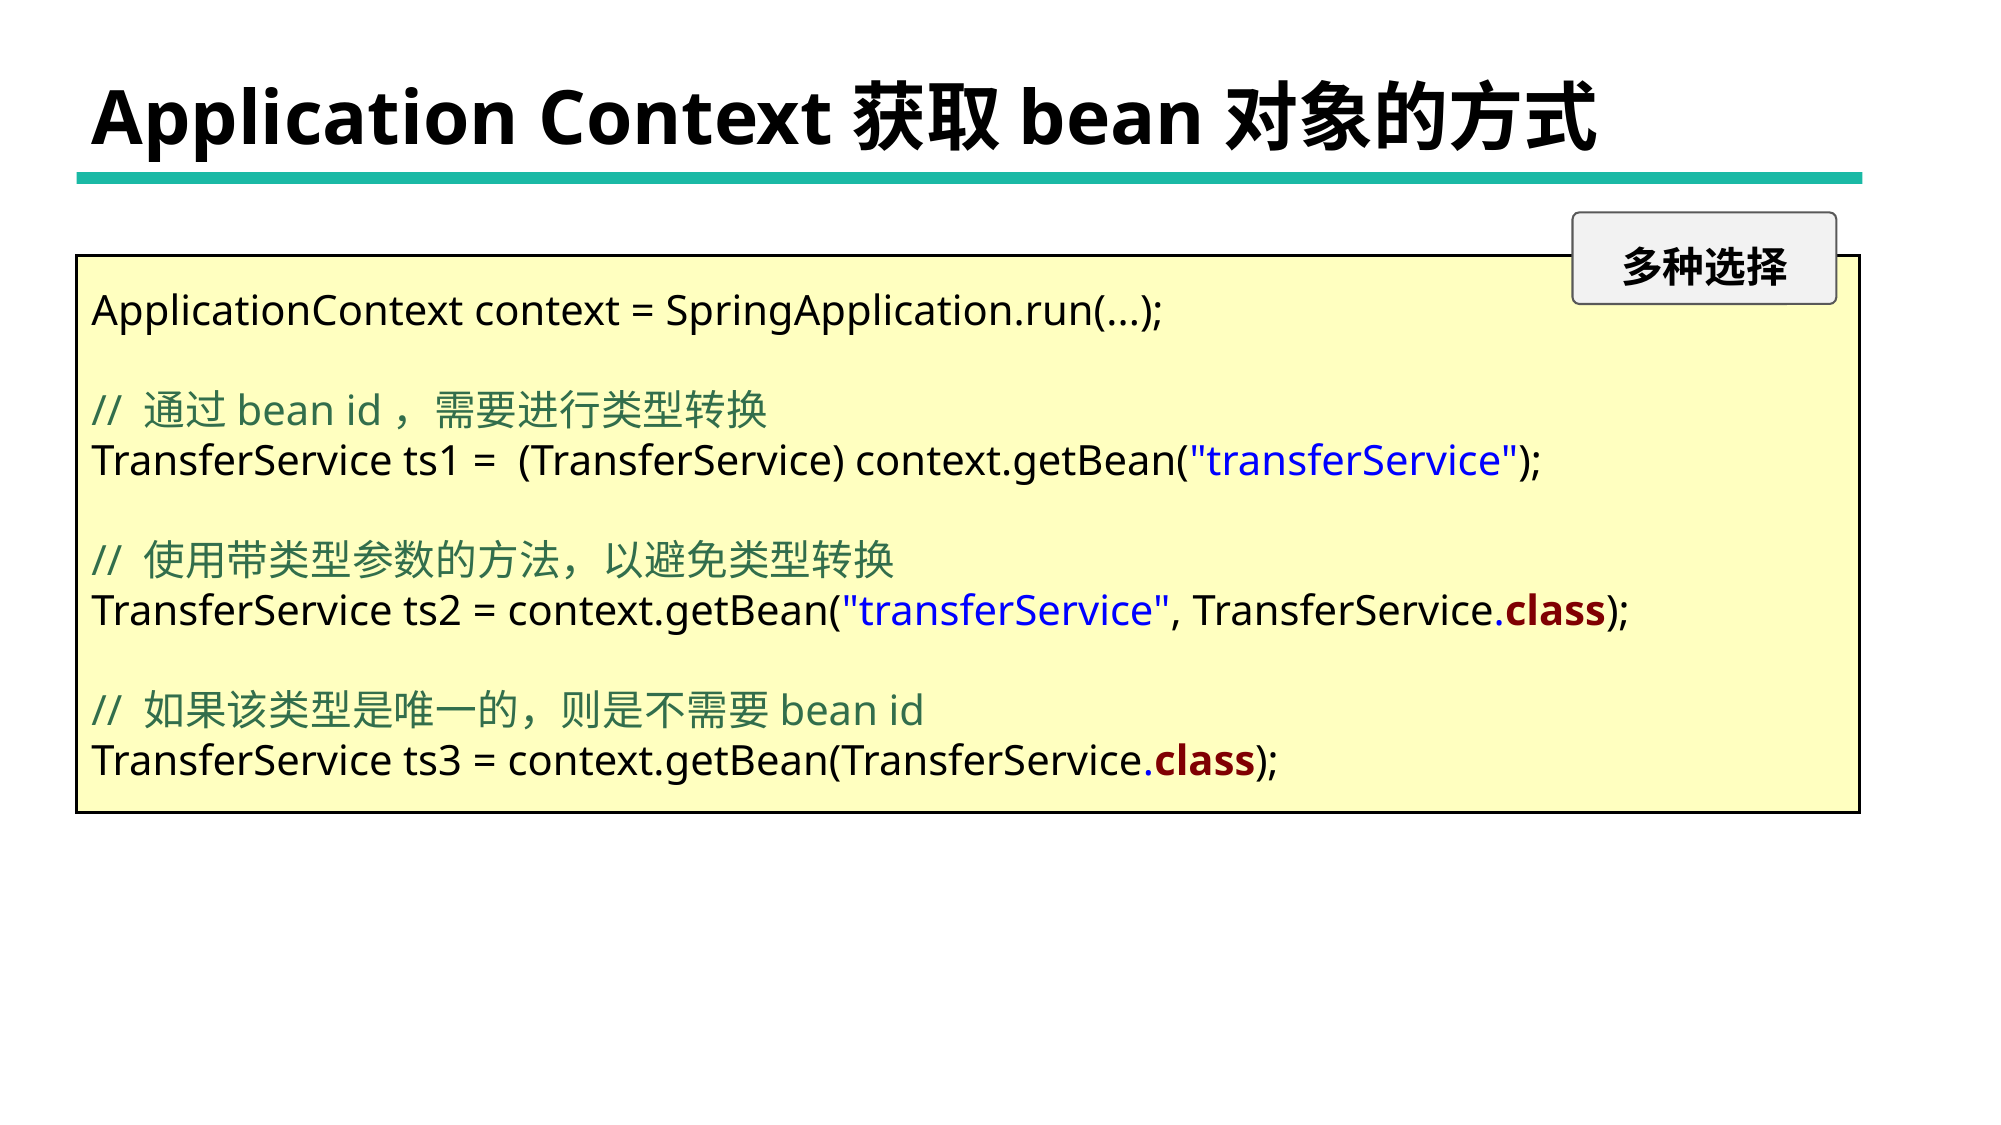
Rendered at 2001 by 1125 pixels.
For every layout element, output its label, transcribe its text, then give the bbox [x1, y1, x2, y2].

title Application Context获取bean对象的方式 [76, 57, 1802, 185]
text_box ApplicationContext context = SpringApplication.run(...); // 通过bean id，需要进行类型转换 TransferService ts1 = (TransferService) context.getBean("transferService"); // 使用带类型参数的方法，以避免类型转换 TransferService ts2 = context.getBean("transferService", TransferService.class); // 如果该类型是唯一的，则是不需要bean id TransferService ts3 = context.getBean(TransferService.class); [76, 254, 1861, 814]
text_box 多种选择 [1571, 211, 1838, 306]
